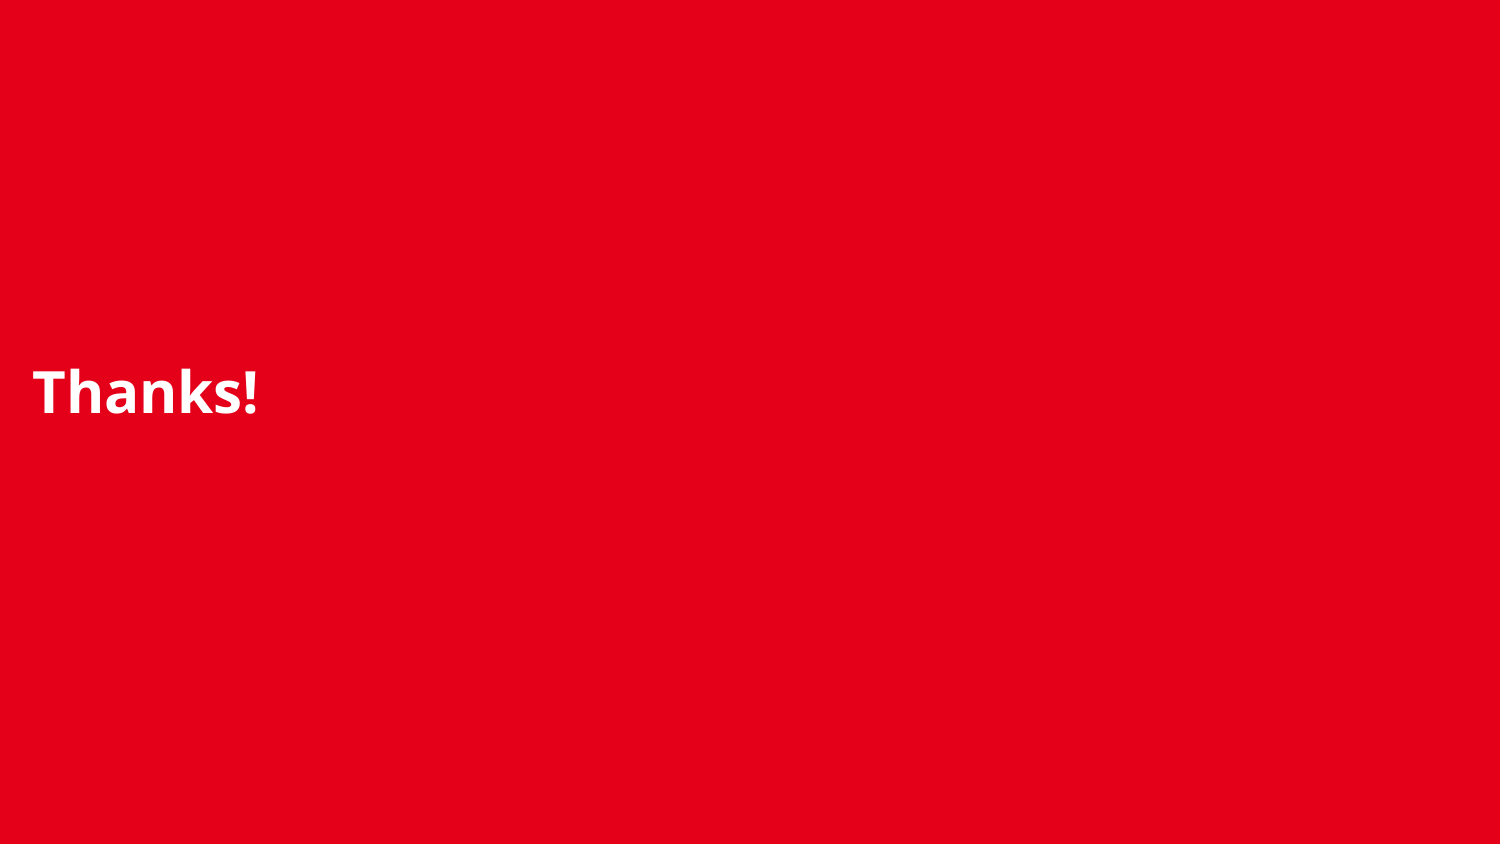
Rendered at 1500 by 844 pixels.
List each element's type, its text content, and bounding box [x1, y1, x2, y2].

text_box Thanks! [32, 355, 260, 426]
